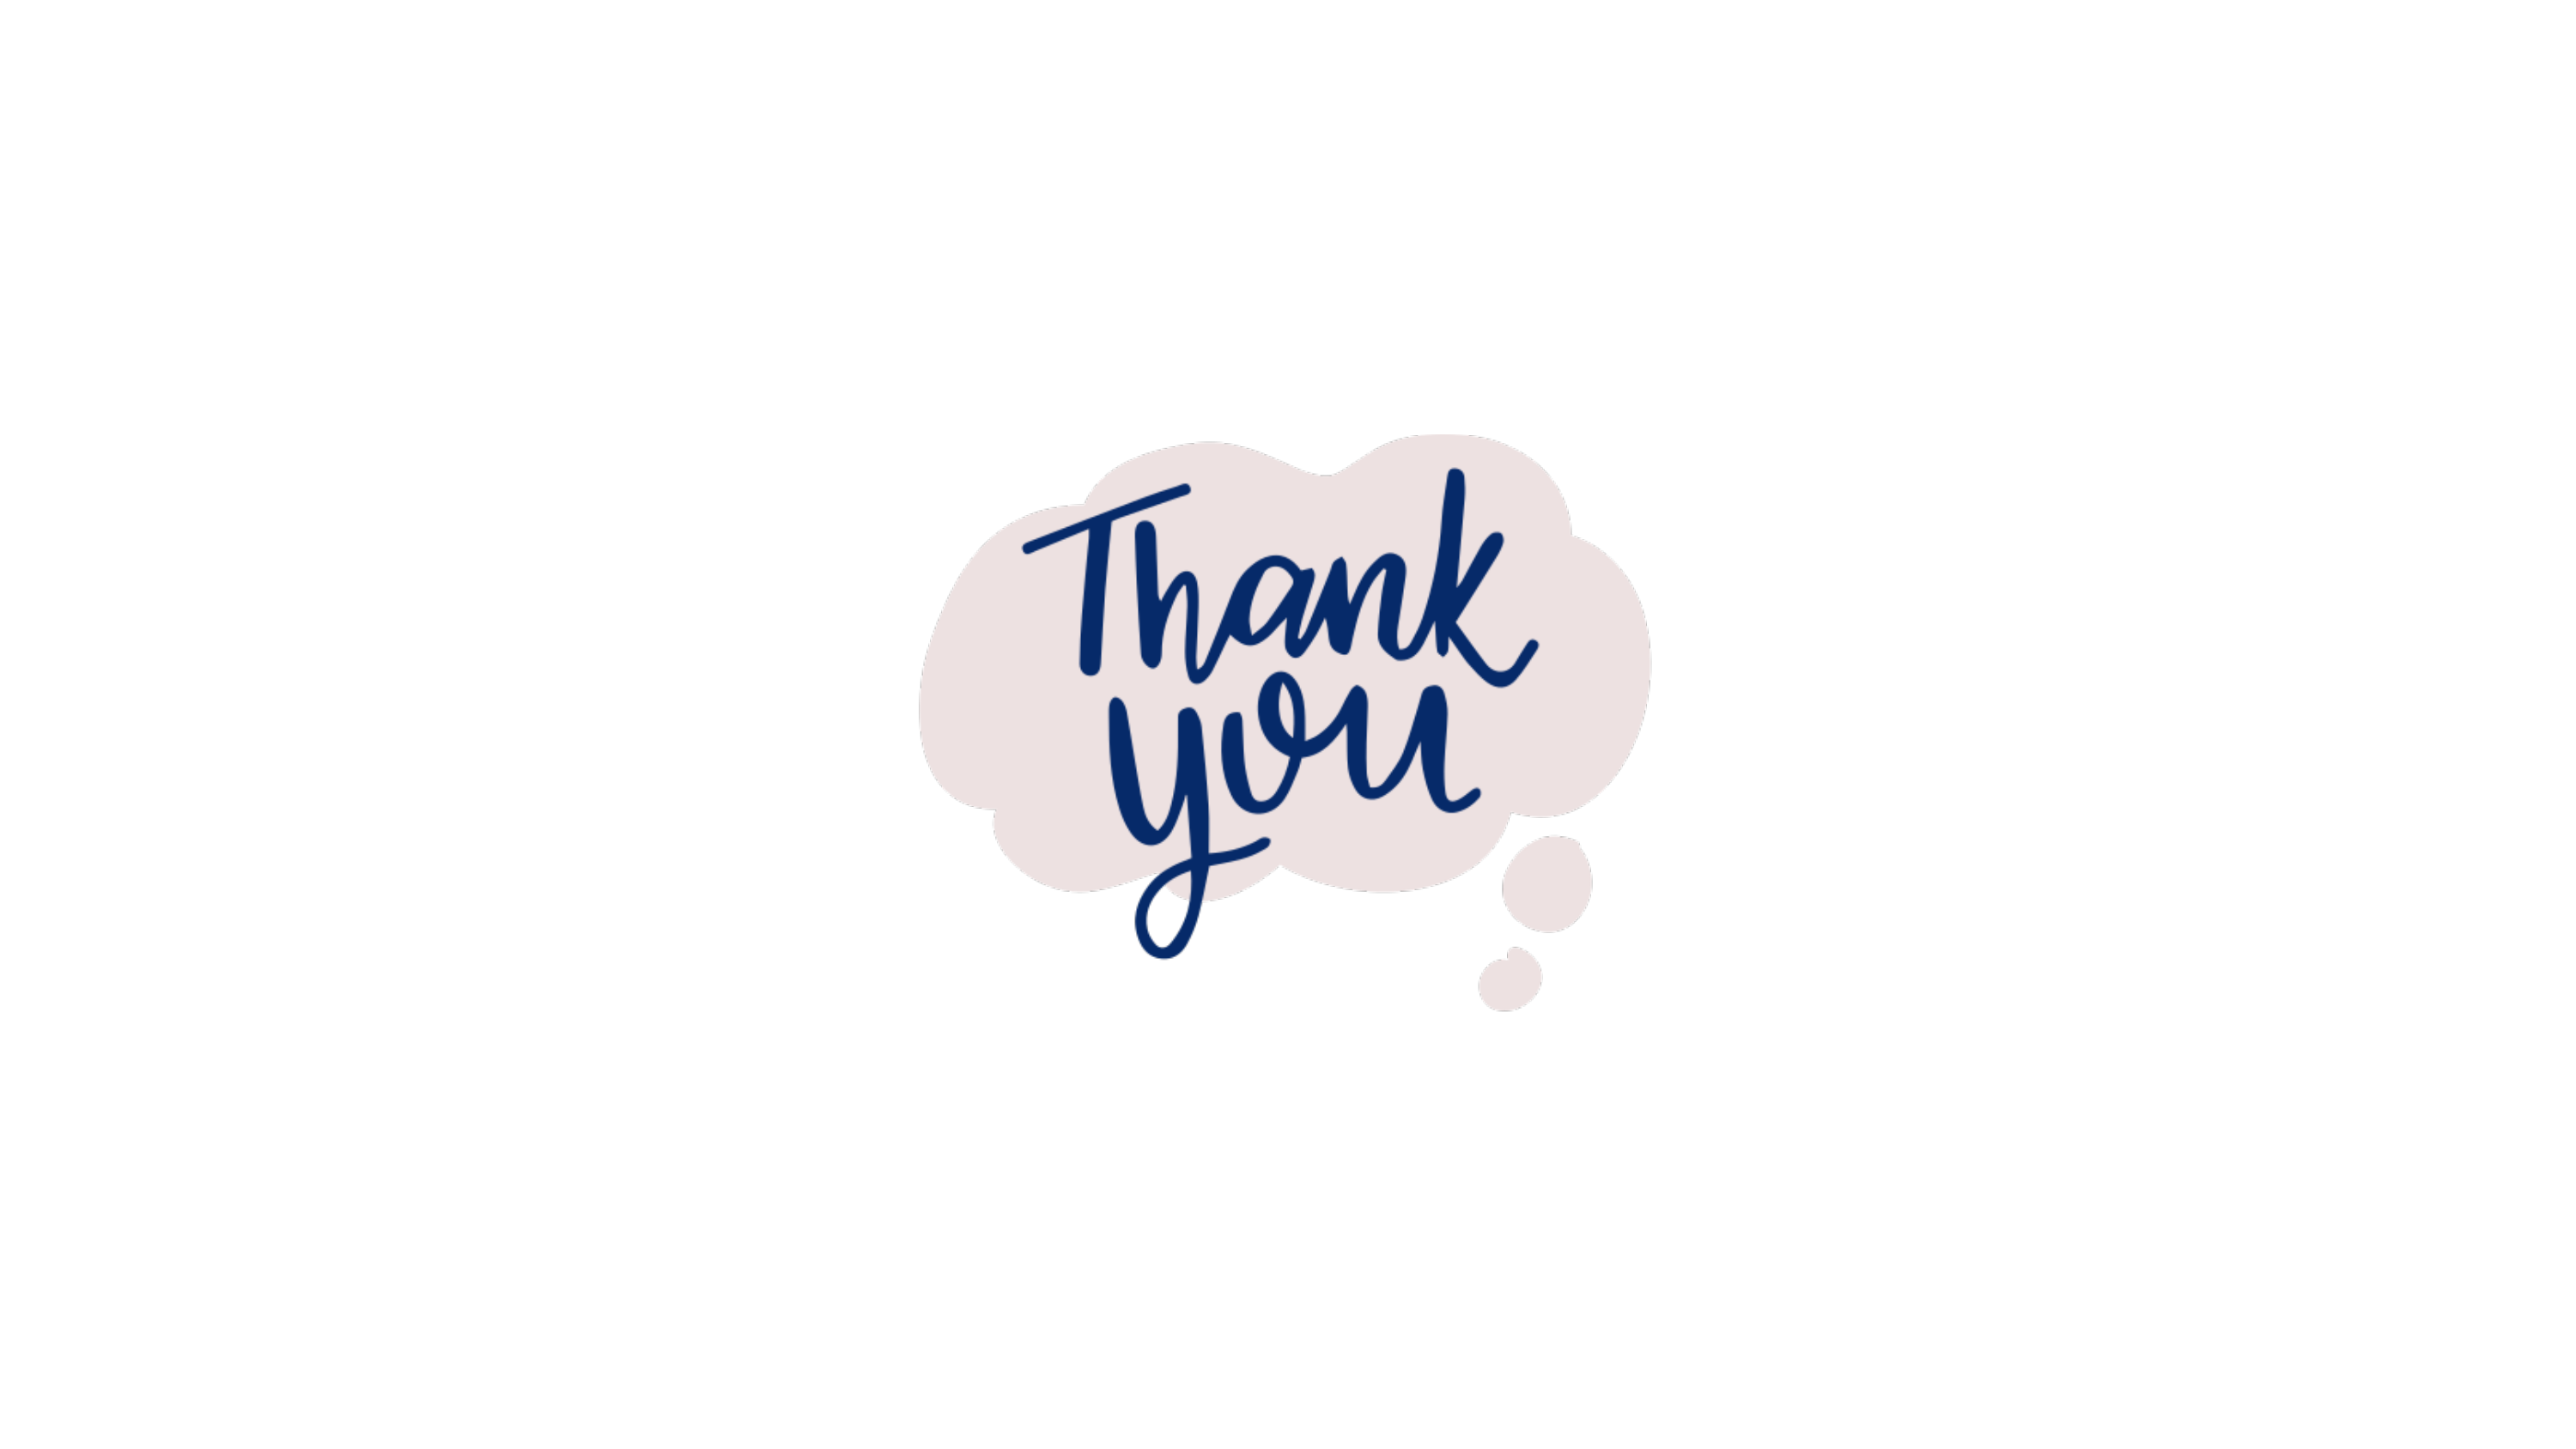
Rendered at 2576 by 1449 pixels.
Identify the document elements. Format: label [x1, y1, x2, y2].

text_box [918, 434, 1658, 1015]
